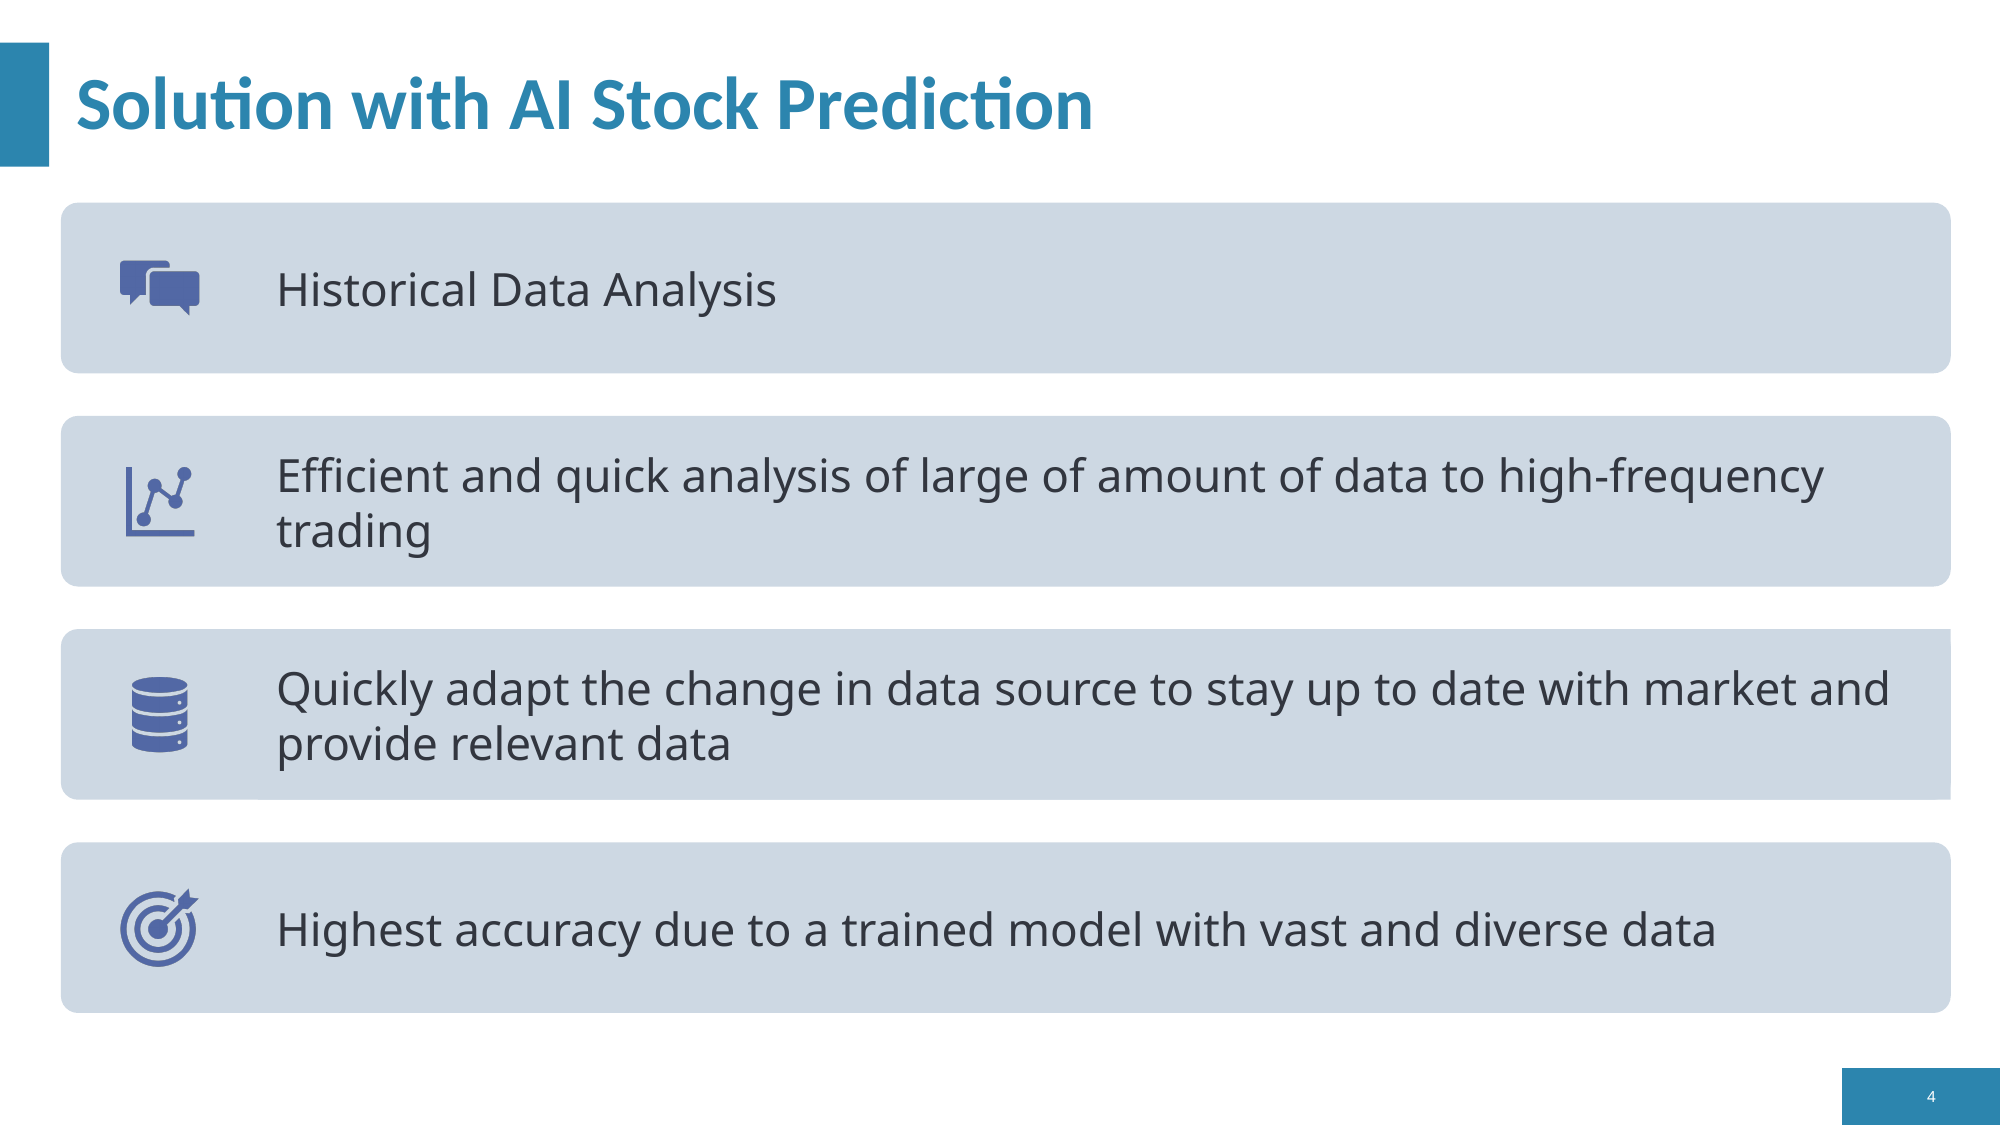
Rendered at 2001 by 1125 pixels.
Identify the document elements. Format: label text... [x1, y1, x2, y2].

title Solution with AI Stock Prediction [60, 42, 1951, 168]
slide_number 4 [1889, 1079, 1951, 1114]
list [60, 202, 1951, 1014]
